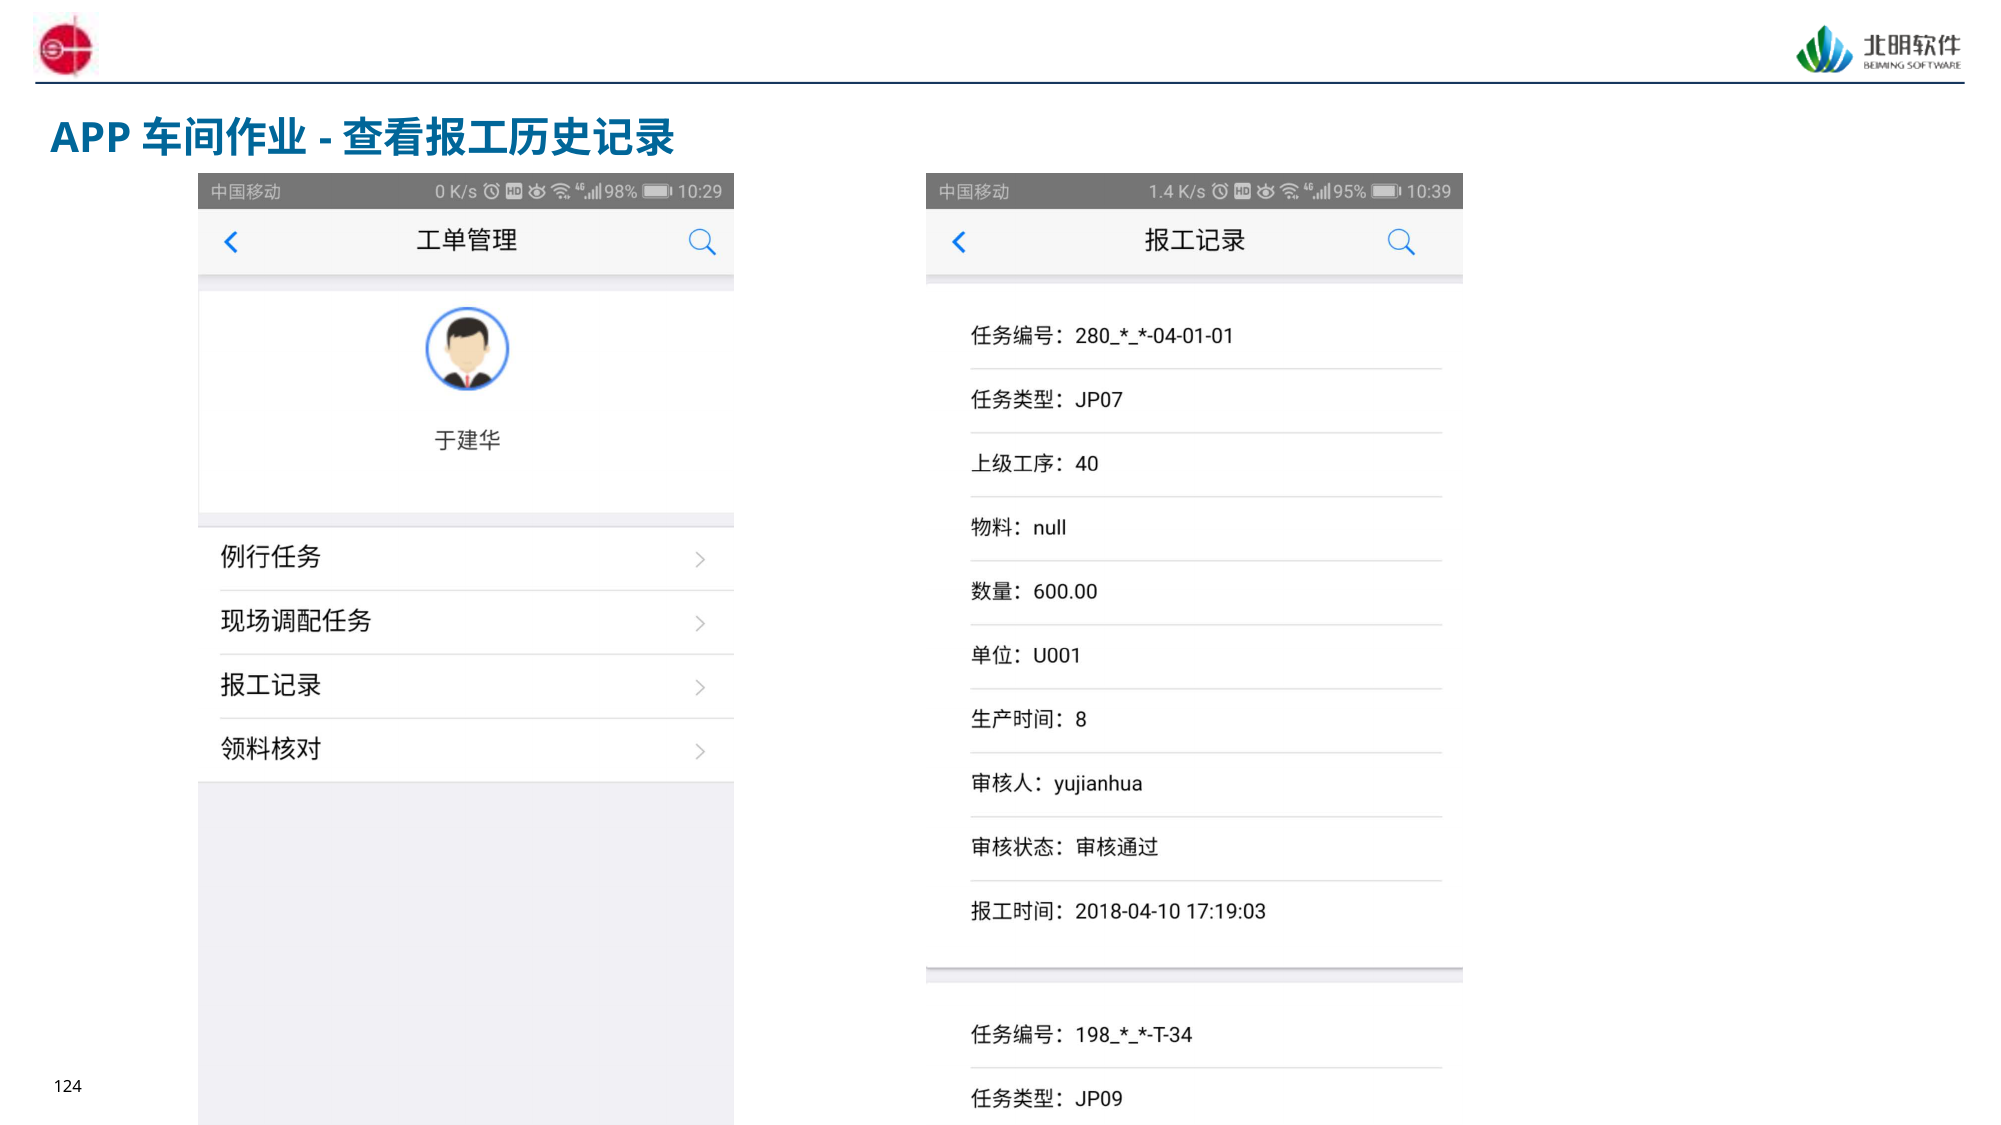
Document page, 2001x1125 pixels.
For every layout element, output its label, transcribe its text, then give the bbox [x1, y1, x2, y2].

picture [198, 173, 735, 1125]
title APP车间作业-查看报工历史记录 [35, 103, 1965, 174]
picture [33, 12, 99, 81]
picture [1795, 22, 1965, 78]
picture [926, 173, 1463, 1125]
